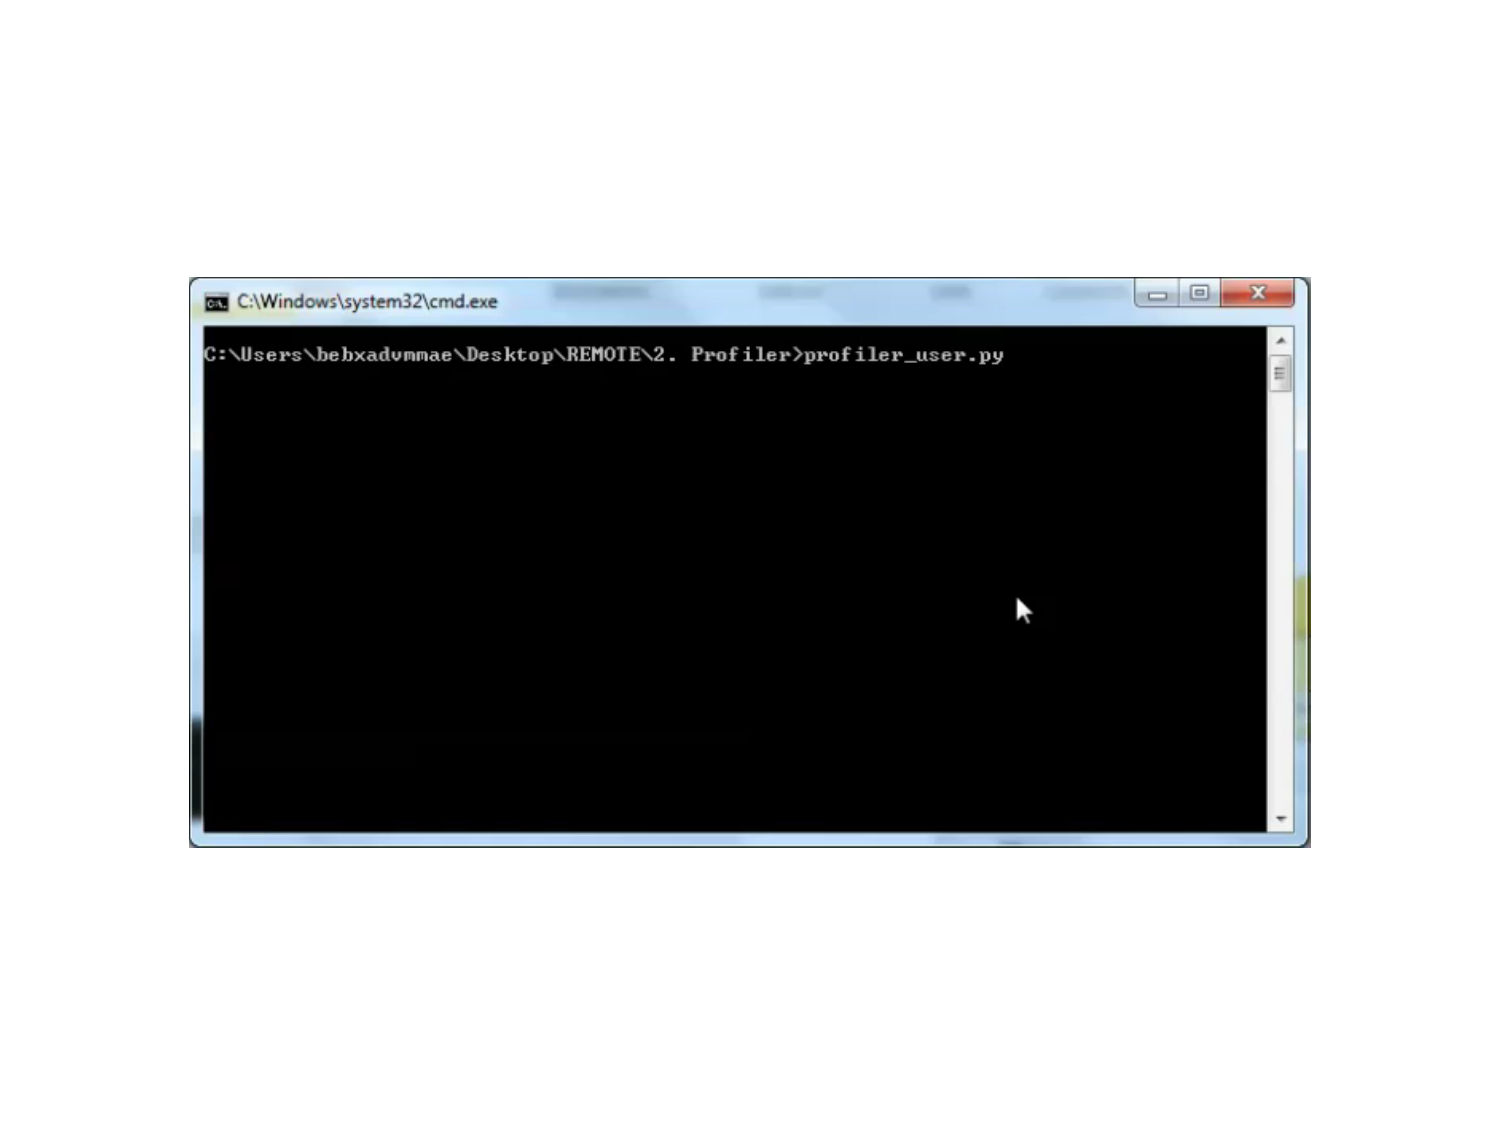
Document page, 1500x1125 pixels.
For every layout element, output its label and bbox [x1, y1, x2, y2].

text_box [188, 276, 1312, 849]
